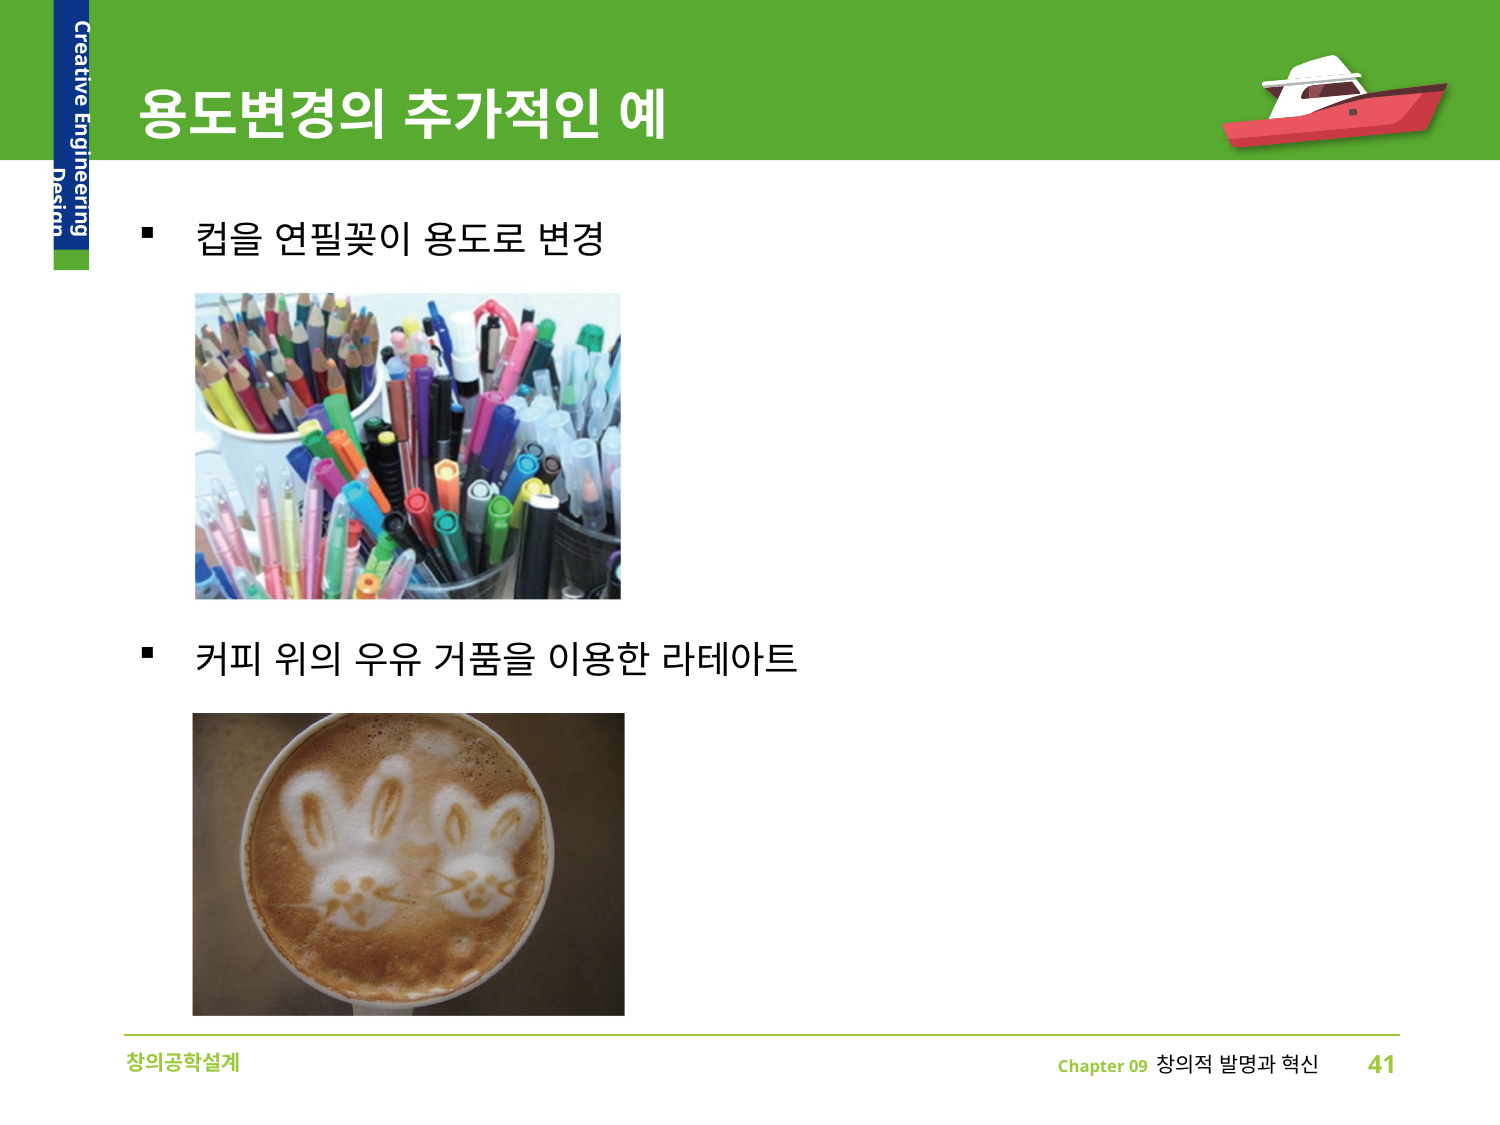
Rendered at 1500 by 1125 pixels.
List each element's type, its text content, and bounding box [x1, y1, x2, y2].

list 컵을 연필꽂이 용도로 변경 커피 위의 우유 거품을 이용한 라테아트 [123, 208, 1400, 799]
picture [176, 275, 637, 609]
picture [181, 700, 642, 1021]
title 용도변경의 추가적인 예 [123, 66, 1400, 159]
